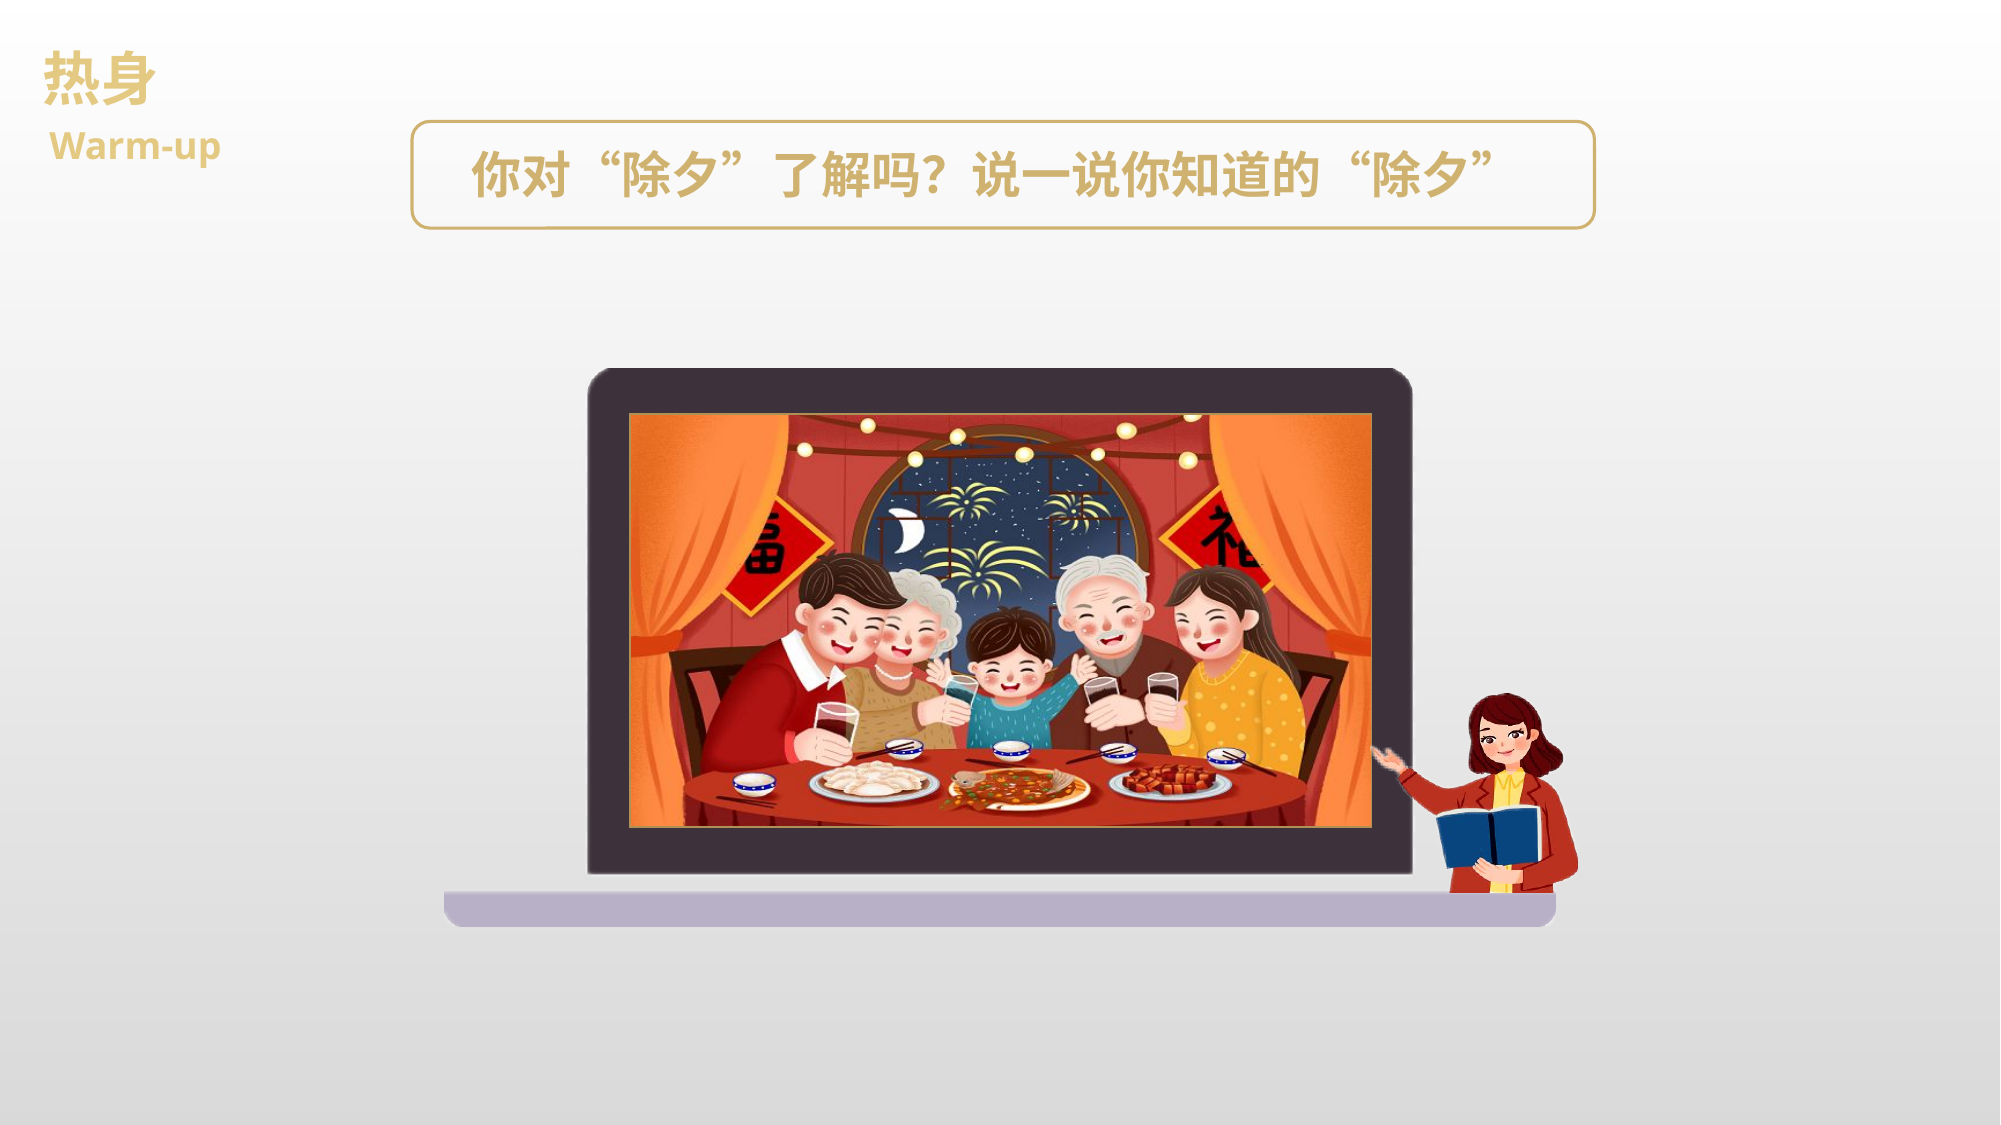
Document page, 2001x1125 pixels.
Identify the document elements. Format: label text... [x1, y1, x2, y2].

picture [630, 415, 1578, 894]
text_box 热身 [27, 35, 174, 120]
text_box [444, 368, 1556, 927]
text_box Warm-up [34, 115, 237, 175]
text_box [397, 121, 1595, 229]
